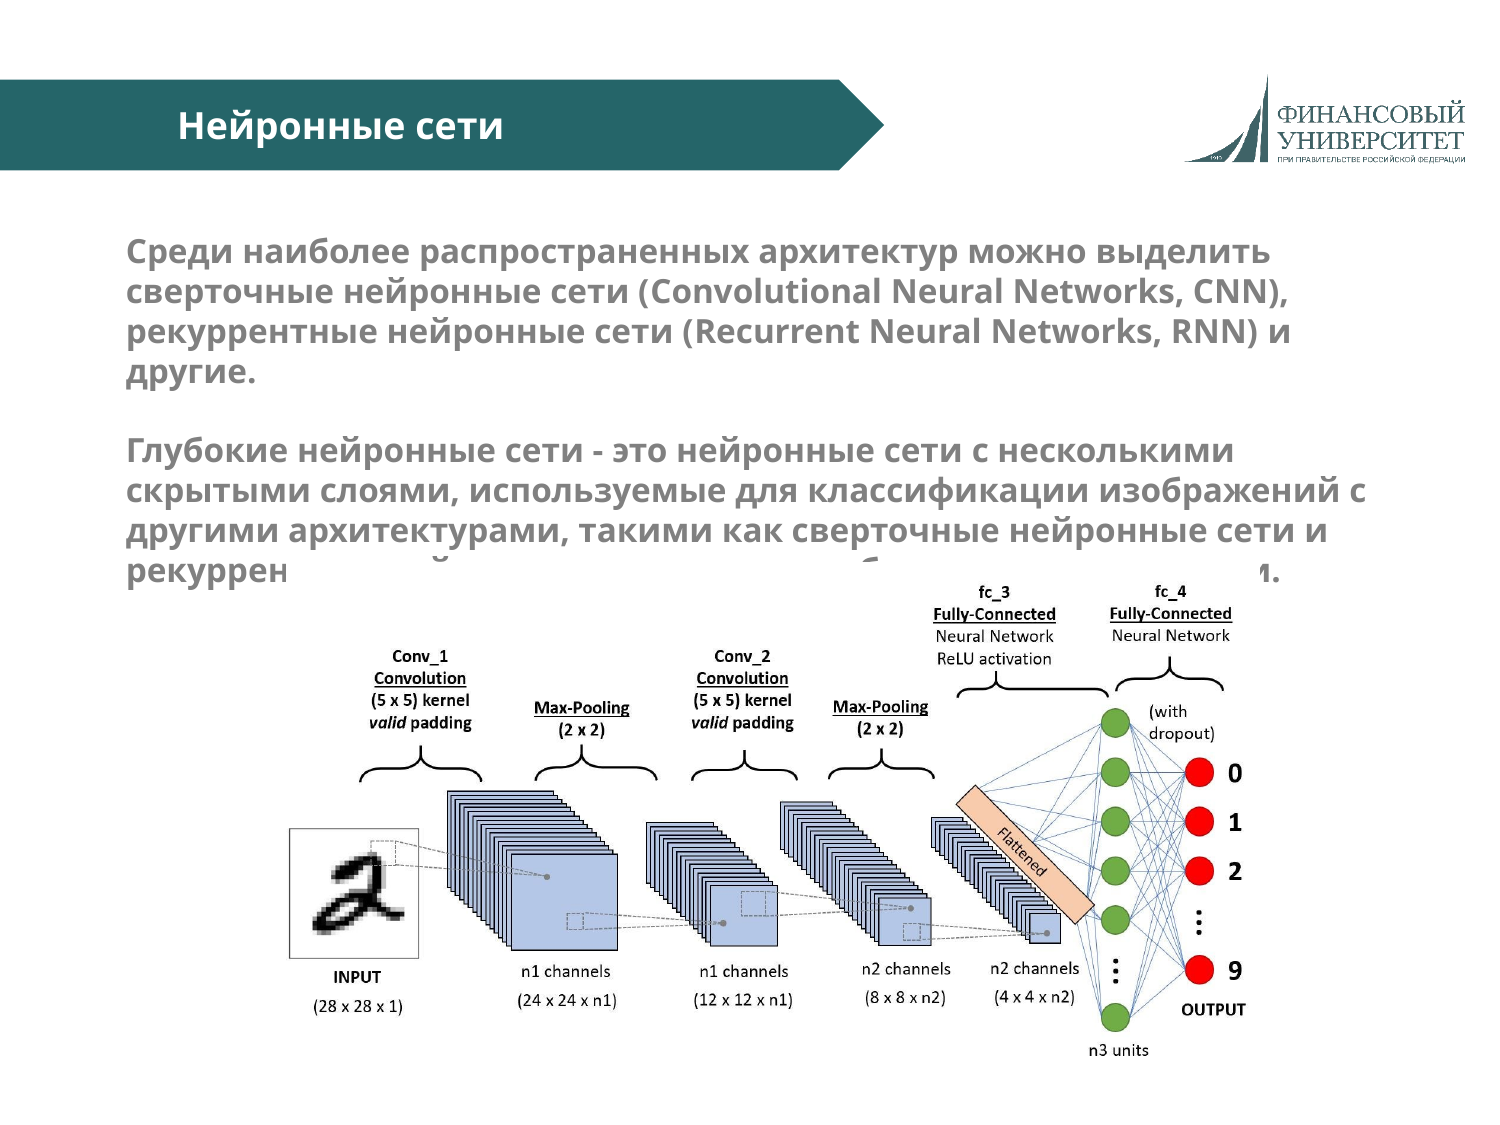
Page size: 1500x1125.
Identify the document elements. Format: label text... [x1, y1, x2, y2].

text_box Нейронные сети [162, 94, 530, 155]
text_box [0, 78, 886, 172]
picture [1182, 70, 1466, 171]
text_box Среди наиболее распространенных архитектур можно выделить сверточные нейронные сети (Convolutional Neural Networks, CNN), рекуррентные нейронные сети (Recurrent Neural Networks, RNN) и другие. Глубокие нейронные сети - это нейронные сети с несколькими скрытыми слоями, используемые для классификации изображений с другими архитектурами, такими как сверточные нейронные сети и рекуррентные нейронные сети, создавая более сложные модели. [111, 222, 1400, 677]
picture [285, 562, 1260, 1084]
